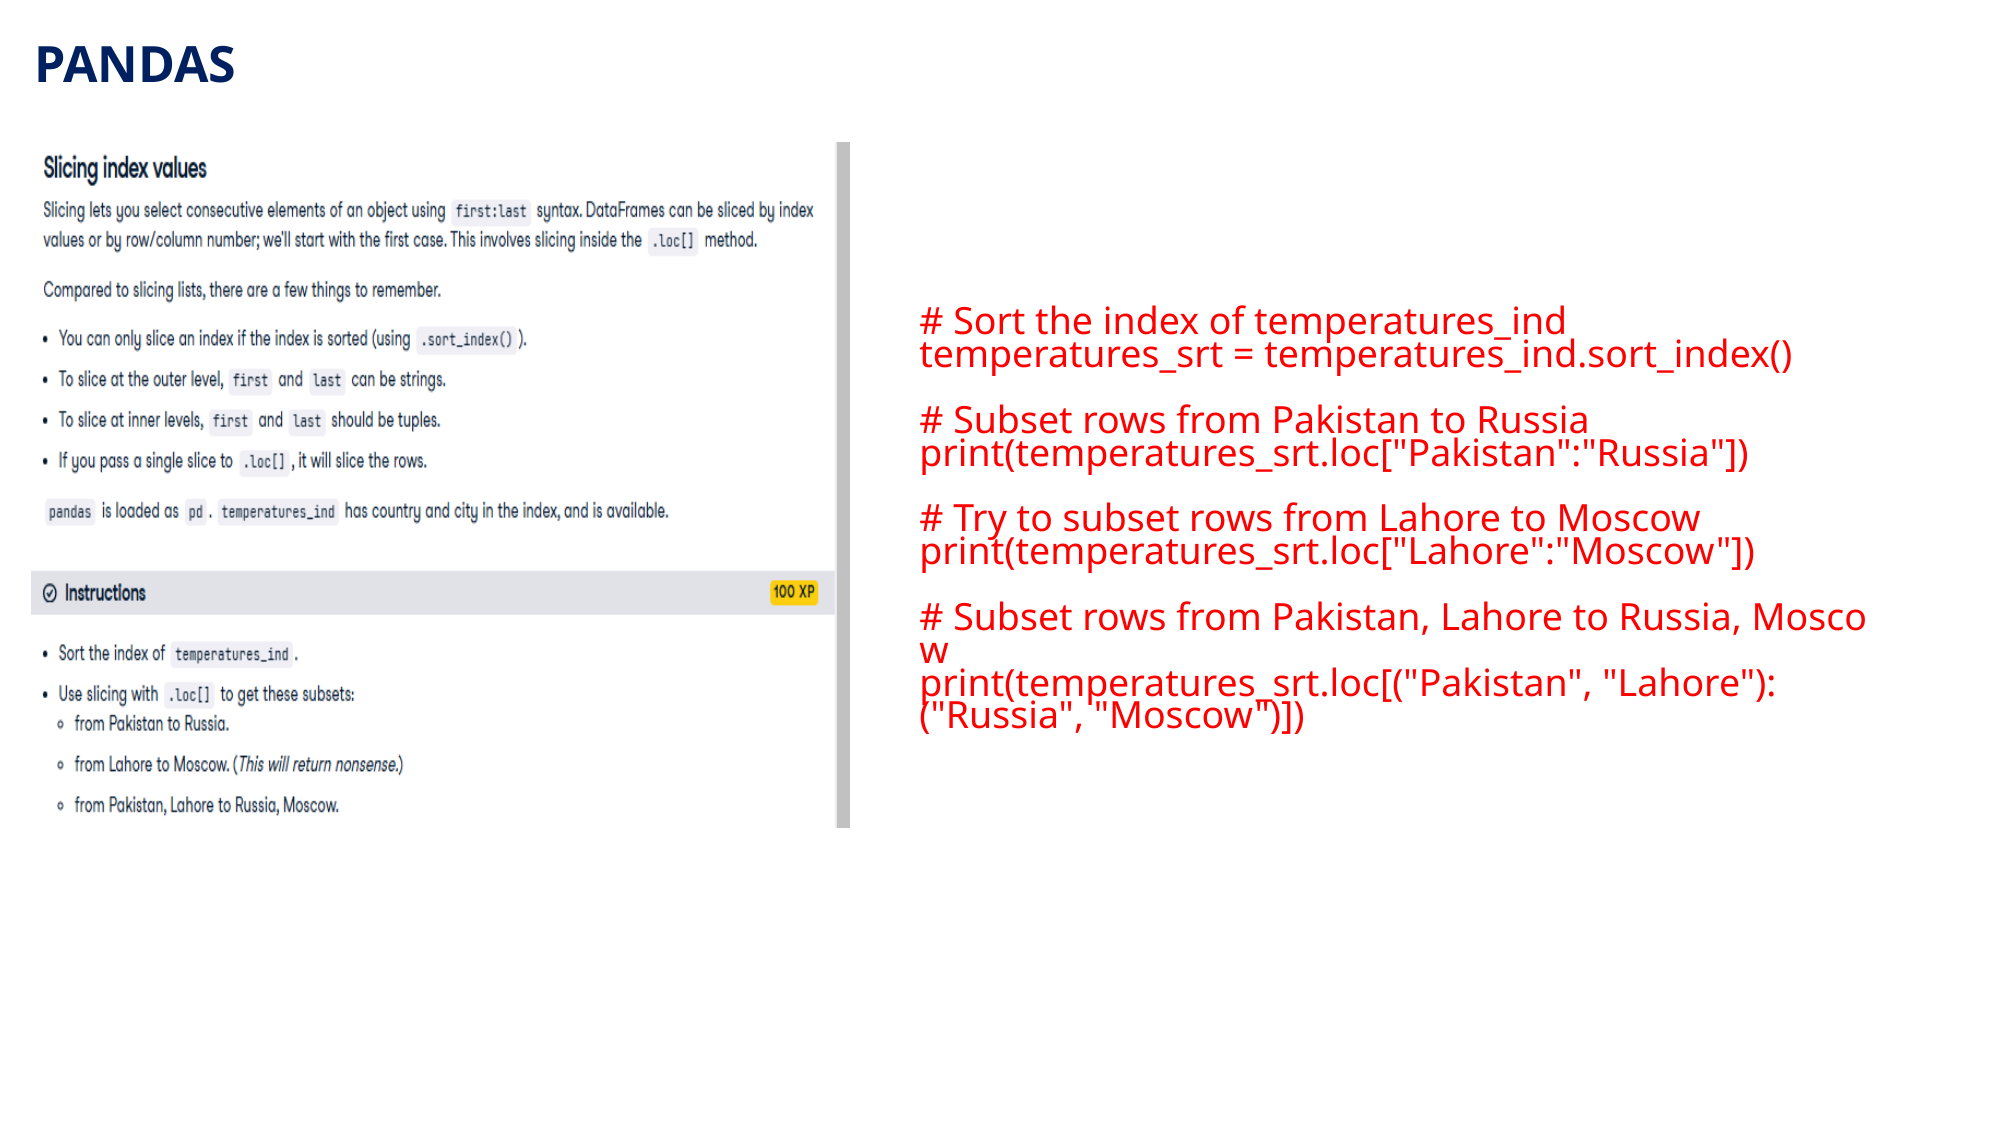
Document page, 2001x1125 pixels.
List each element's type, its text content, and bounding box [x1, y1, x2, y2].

text_box [43, 139, 1706, 828]
text_box # Sort the index of temperatures_ind temperatures_srt = temperatures_ind.sort_index() # Subset rows from Pakistan to Russia print(temperatures_srt.loc["Pakistan":"Russia"]) # Try to subset rows from Lahore to Moscow print(temperatures_srt.loc["Lahore":"Moscow"]) # Subset rows from Pakistan, Lahore to Russia, Moscow print(temperatures_srt.loc[("Pakistan", "Lahore"):("Russia", "Moscow")]) [904, 302, 1905, 744]
title PANDAS [19, 21, 1670, 113]
picture [31, 142, 850, 828]
